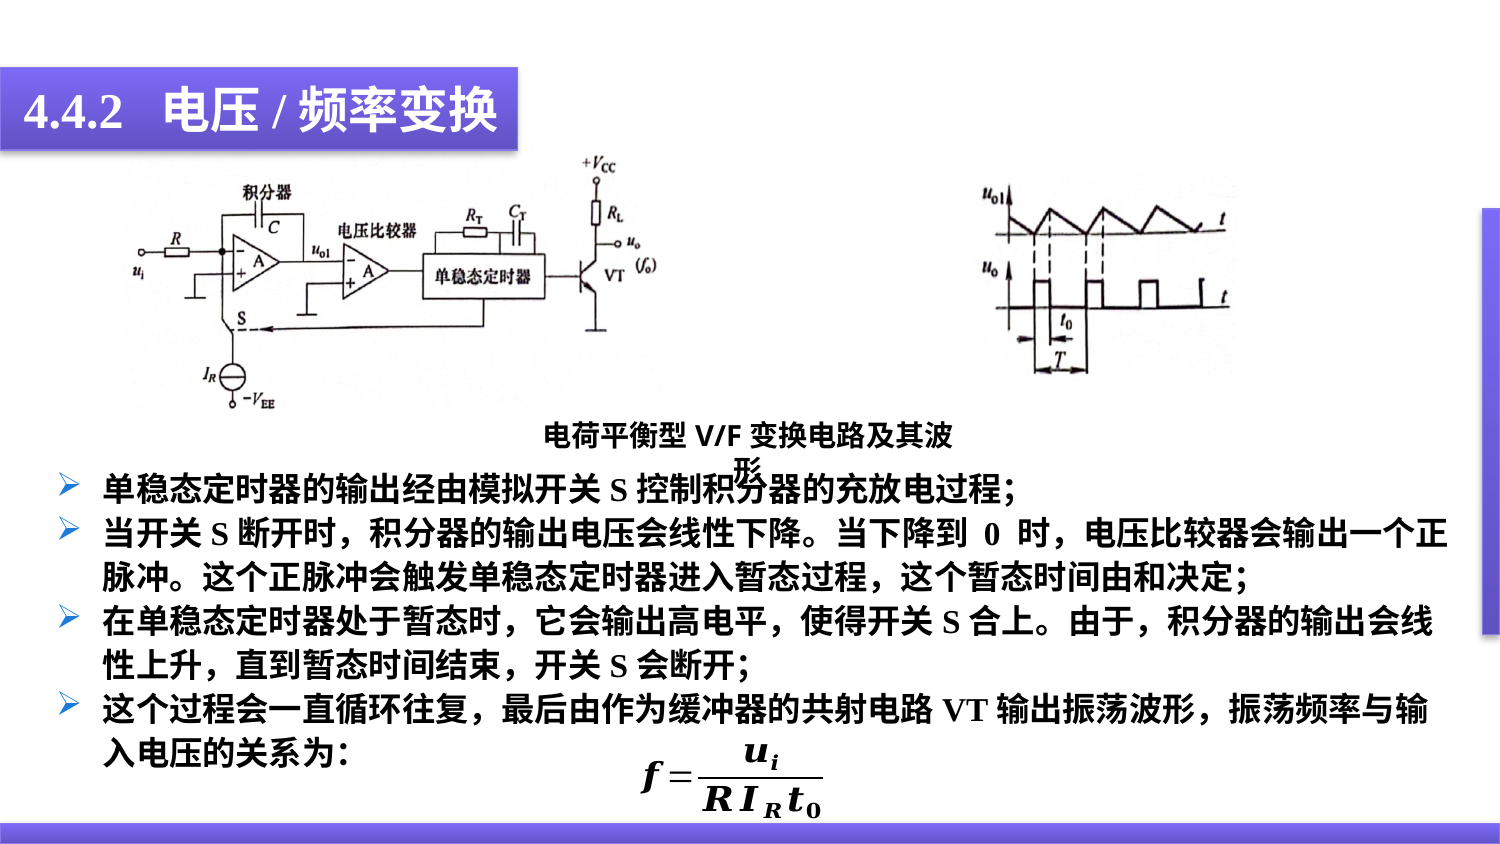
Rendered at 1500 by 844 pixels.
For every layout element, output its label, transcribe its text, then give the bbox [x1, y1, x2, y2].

text_box [0, 146, 119, 151]
picture [123, 144, 662, 411]
picture [974, 173, 1238, 382]
text_box [0, 67, 518, 142]
text_box 4.4.2 电压/频率变换 [0, 71, 514, 146]
text_box 电荷平衡型V/F变换电路及其波形 [515, 410, 981, 495]
